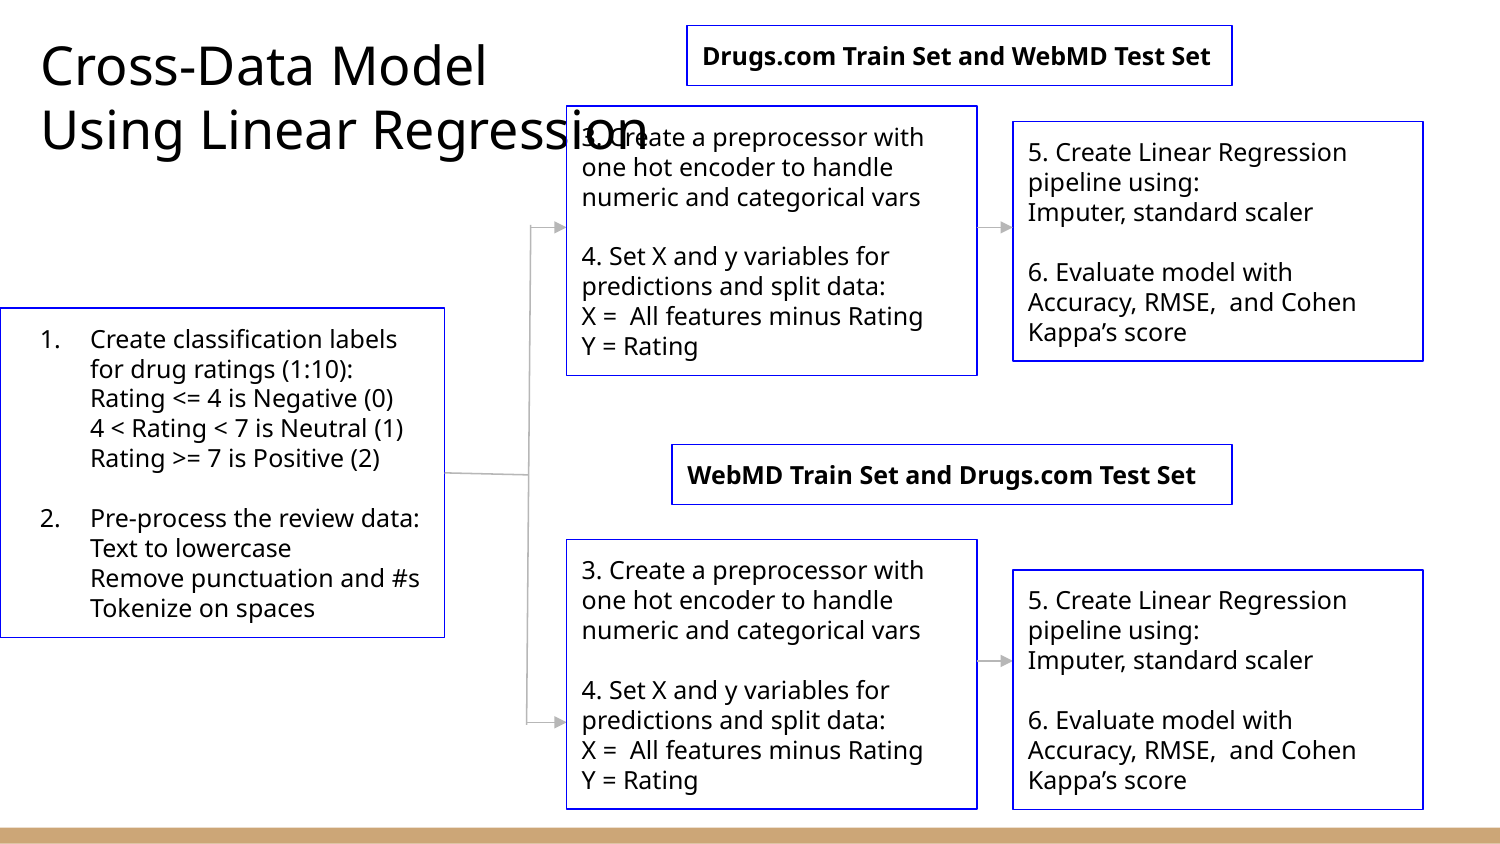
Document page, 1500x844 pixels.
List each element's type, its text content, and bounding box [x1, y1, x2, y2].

text_box 3. Create a preprocessor with one hot encoder to handle numeric and categorical vars 4. Set X and y variables for predictions and split data: X = All features minus Rating Y = Rating [566, 106, 977, 376]
text_box 5. Create Linear Regression pipeline using: Imputer, standard scaler 6. Evaluate model with Accuracy, RMSE, and Cohen Kappa’s score [1012, 121, 1424, 361]
text_box WebMD Train Set and Drugs.com Test Set [672, 444, 1232, 505]
text_box Drugs.com Train Set and WebMD Test Set [687, 25, 1232, 86]
text_box Create classification labels for drug ratings (1:10): Rating <= 4 is Negative (0) 4 < Rating < 7 is Neutral (1) Rating >= 7 is Positive (2) Pre-process the review data: Text to lowercase Remove punctuation and #s Tokenize on spaces [0, 308, 445, 638]
title Cross-Data Model Using Linear Regression [25, 39, 1424, 176]
text_box 3. Create a preprocessor with one hot encoder to handle numeric and categorical vars 4. Set X and y variables for predictions and split data: X = All features minus Rating Y = Rating [566, 539, 977, 810]
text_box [526, 224, 531, 722]
text_box 5. Create Linear Regression pipeline using: Imputer, standard scaler 6. Evaluate model with Accuracy, RMSE, and Cohen Kappa’s score [1012, 570, 1424, 810]
